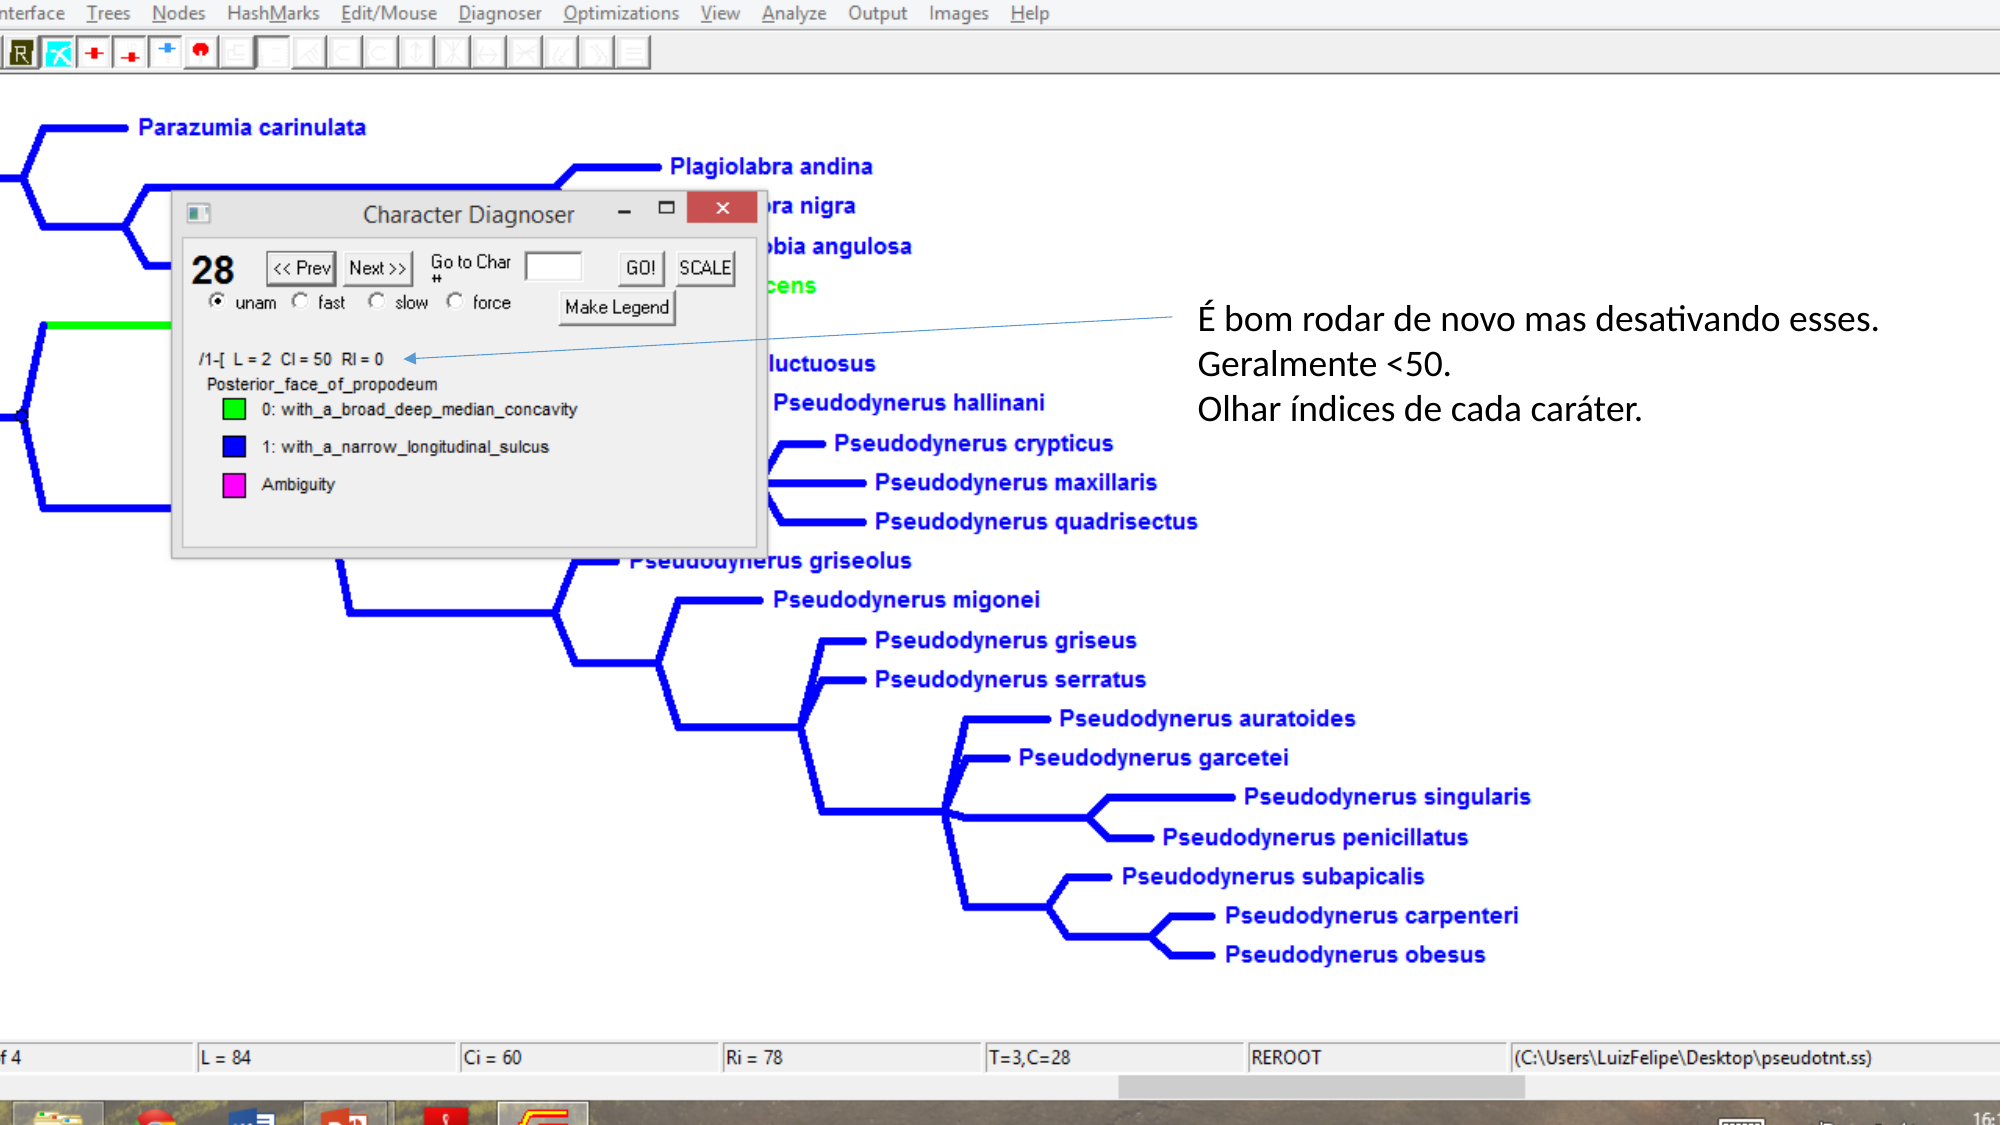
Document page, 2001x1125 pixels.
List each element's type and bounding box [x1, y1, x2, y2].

text_box [403, 316, 1173, 360]
picture [0, 0, 2000, 1125]
